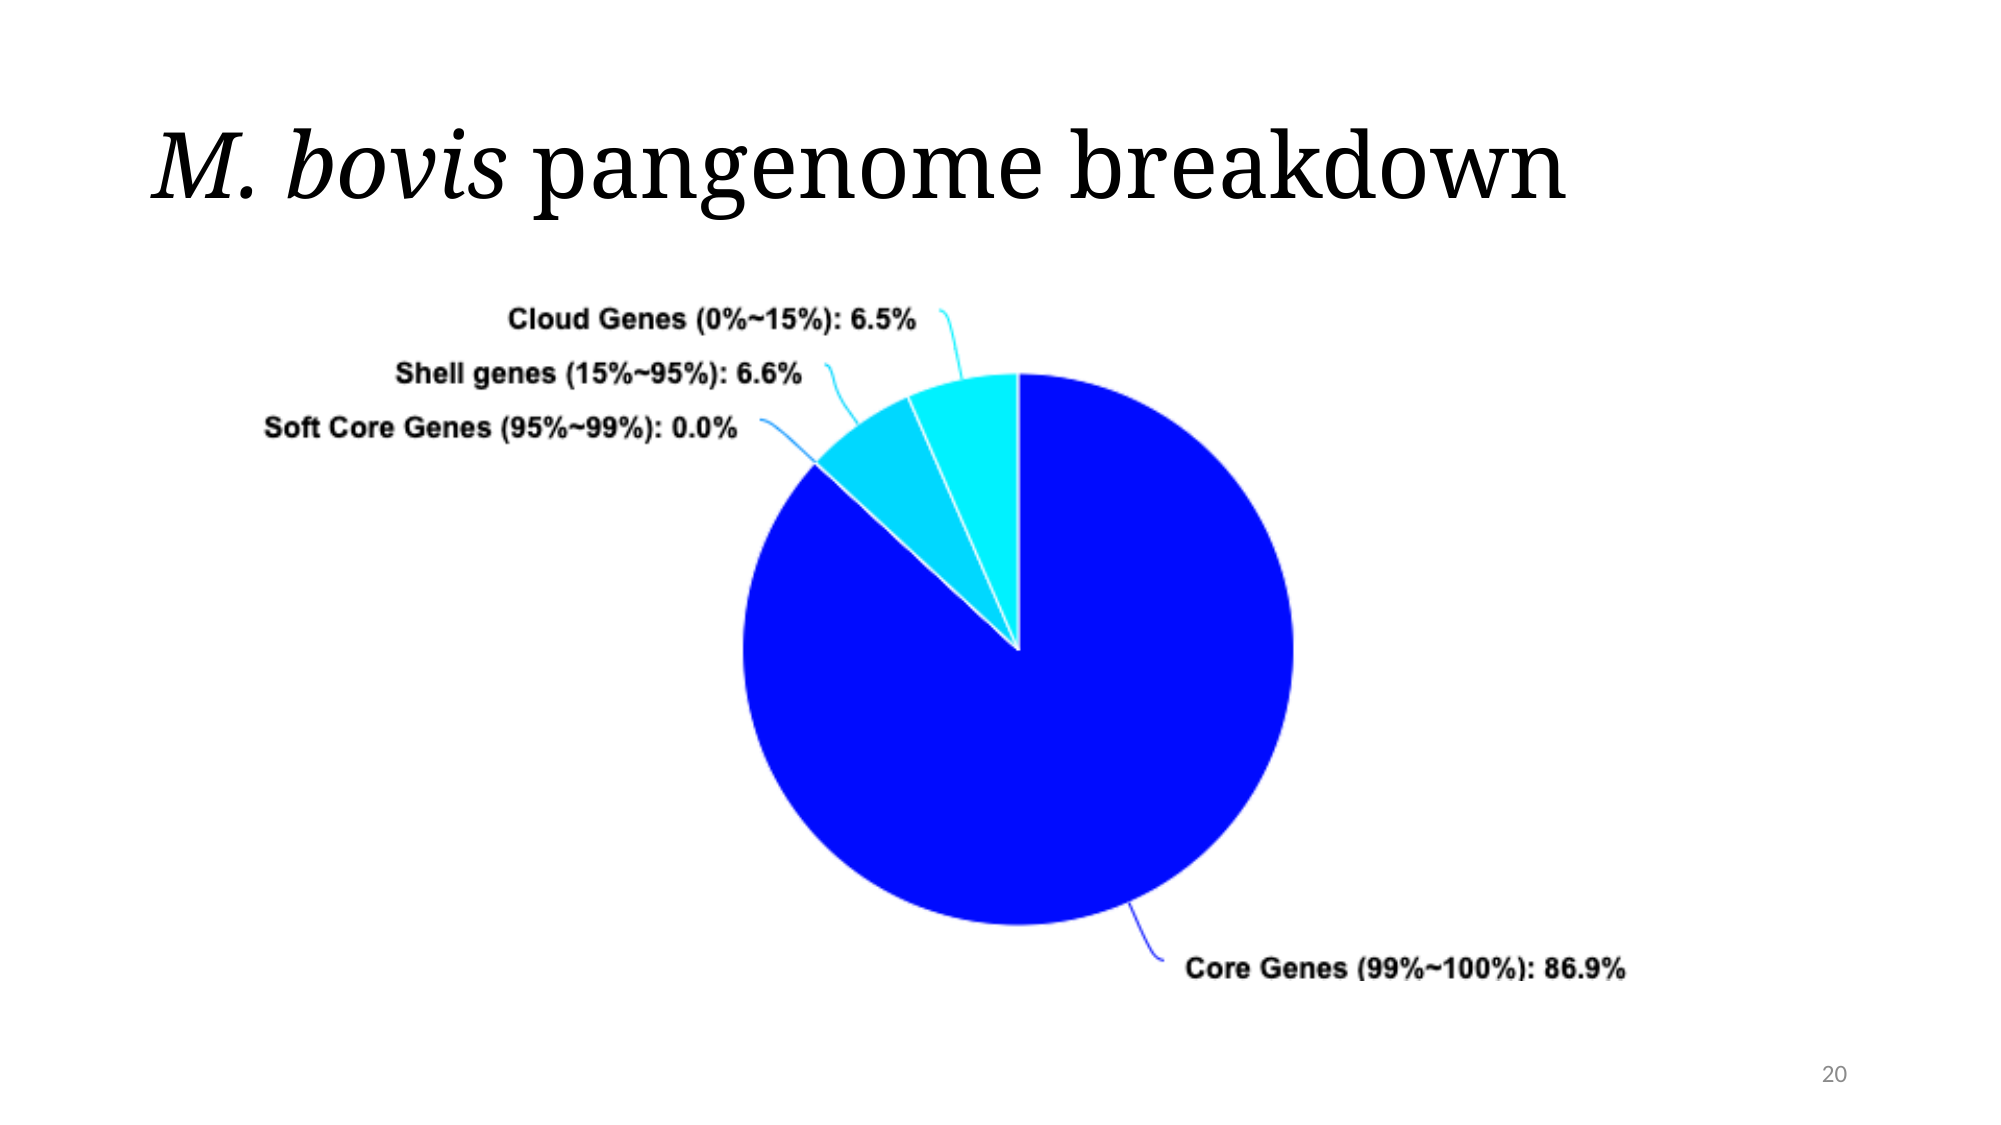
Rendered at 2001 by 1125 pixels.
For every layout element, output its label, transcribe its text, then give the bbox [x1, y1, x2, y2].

title M. bovis pangenome breakdown [137, 59, 1863, 278]
slide_number 20 [1412, 1042, 1863, 1103]
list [208, 292, 1792, 981]
